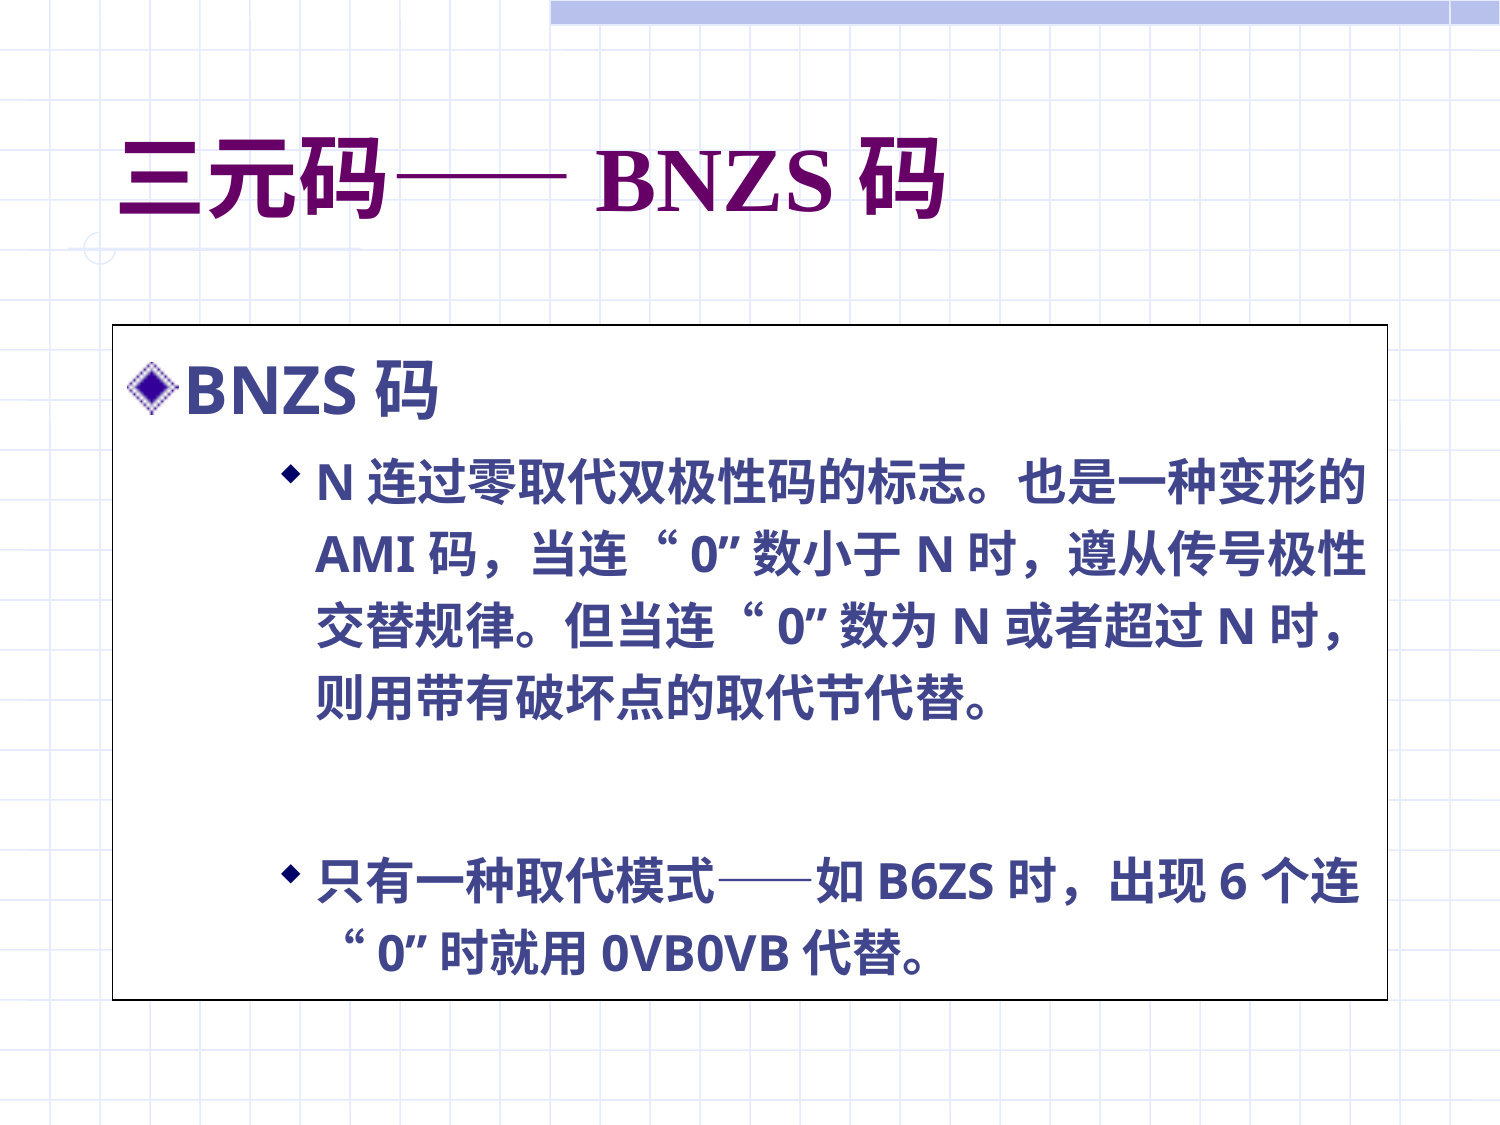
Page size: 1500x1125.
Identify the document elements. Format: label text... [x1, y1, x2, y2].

title 三元码——BNZS码 [99, 49, 1376, 238]
picture [127, 362, 179, 415]
list BNZS码 N连过零取代双极性码的标志。也是一种变形的AMI码，当连“0”数小于N时，遵从传号极性交替规律。但当连“0”数为N或者超过N时，则用带有破坏点的取代节代替。 只有一种取代模式——如B6ZS时，出现6个连“0”时就用0VB0VB代替。 [112, 324, 1388, 1001]
